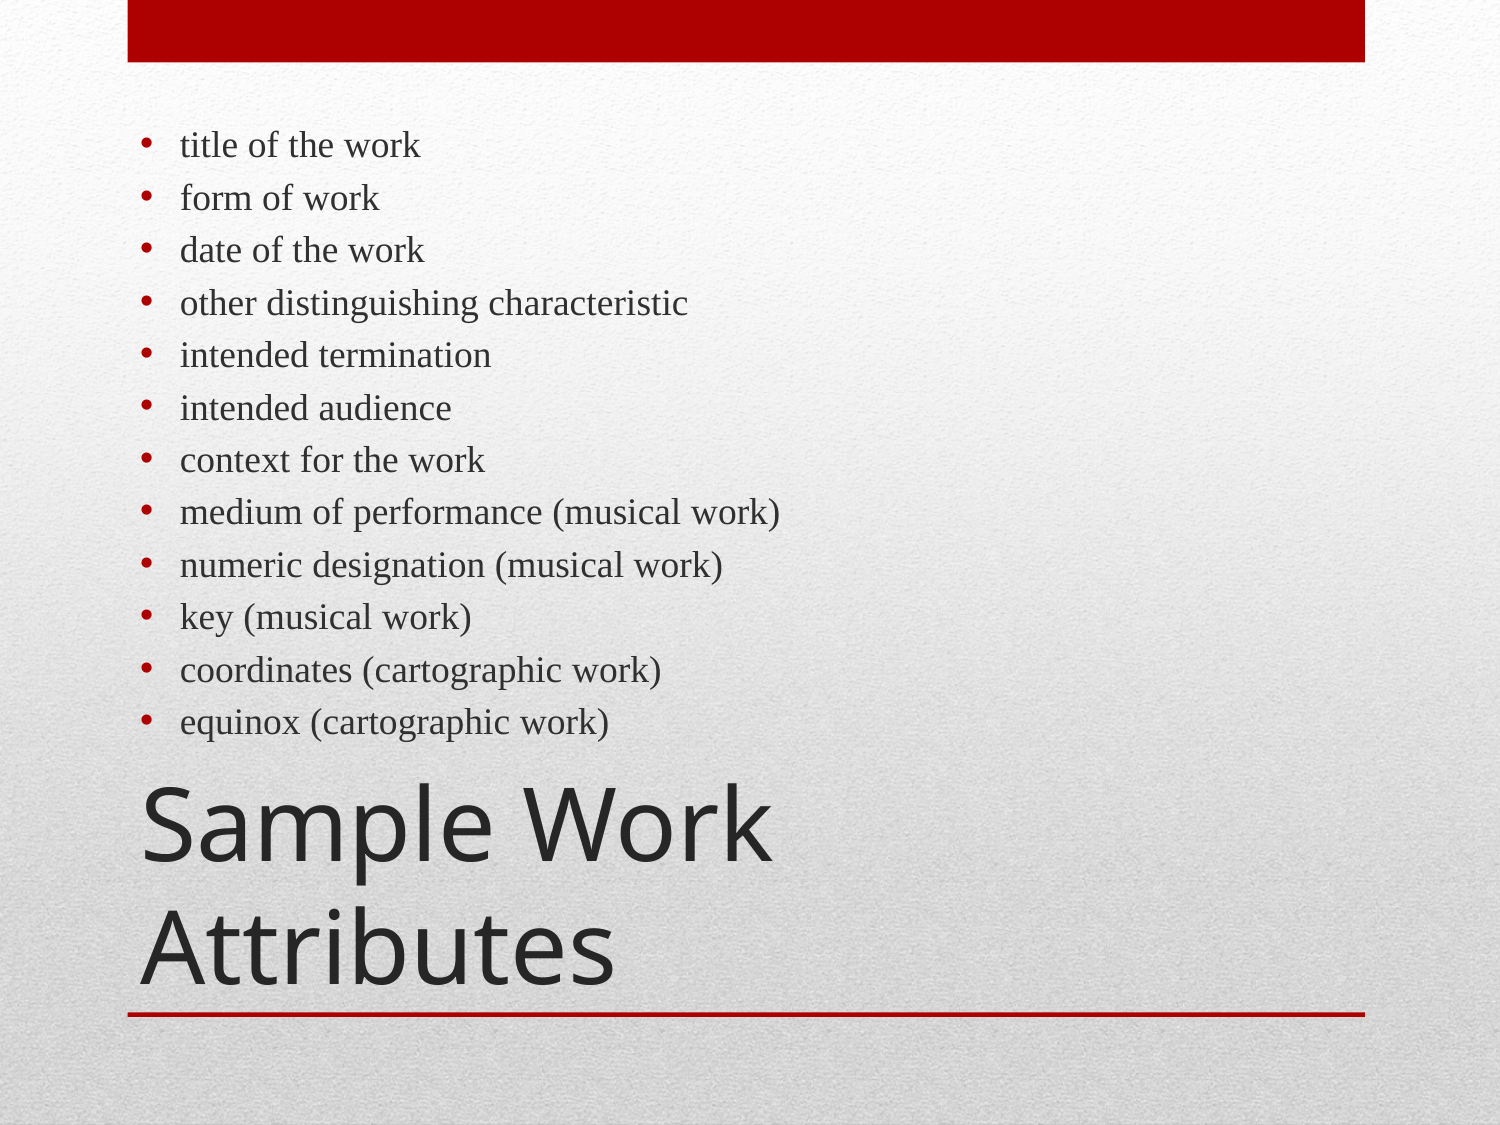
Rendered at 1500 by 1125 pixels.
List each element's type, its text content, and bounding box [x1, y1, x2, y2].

title Sample Work Attributes [125, 750, 1238, 1013]
list title of the work form of work date of the work other distinguishing characteristic intended termination intended audience context for the work medium of performance (musical work) numeric designation (musical work) key (musical work) coordinates (cartographic work) equinox (cartographic work) [125, 112, 1363, 750]
